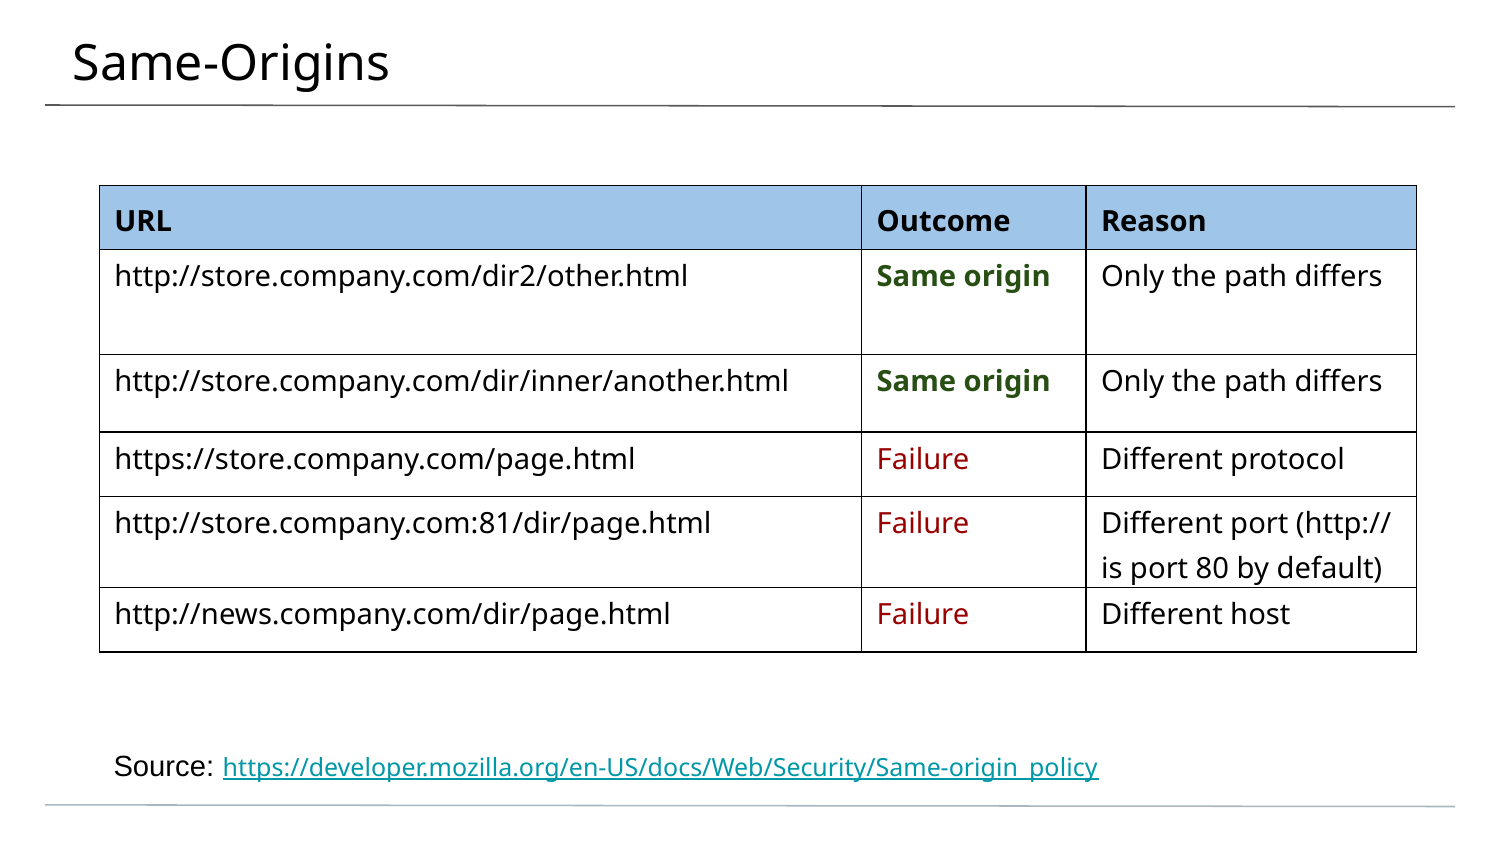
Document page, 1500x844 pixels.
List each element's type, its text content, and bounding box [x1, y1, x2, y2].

table_cell http://store.company.com/dir2/other.html [100, 250, 861, 354]
table_cell Same origin [862, 355, 1085, 431]
table_header Outcome [862, 186, 1085, 249]
table_cell Same origin [862, 250, 1085, 354]
table_cell Only the path differs [1087, 250, 1416, 354]
table_cell http://news.company.com/dir/page.html [100, 588, 861, 651]
table_cell Failure [862, 588, 1085, 651]
table_cell Failure [862, 433, 1085, 496]
table_header URL [100, 186, 861, 249]
table_cell https://store.company.com/page.html [100, 433, 861, 496]
table_cell http://store.company.com:81/dir/page.html [100, 497, 861, 587]
table_cell Different port (http:// is port 80 by default) [1087, 497, 1416, 587]
table_cell Different host [1087, 588, 1416, 651]
table_cell http://store.company.com/dir/inner/another.html [100, 355, 861, 431]
table_cell Only the path differs [1087, 355, 1416, 431]
table_cell Different protocol [1087, 433, 1416, 496]
title Same-Origins [0, 0, 1500, 88]
table_cell Failure [862, 497, 1085, 587]
table_header Reason [1087, 186, 1416, 249]
text_box Source: https://developer.mozilla.org/en-US/docs/Web/Security/Same-origin_policy [98, 731, 1364, 790]
